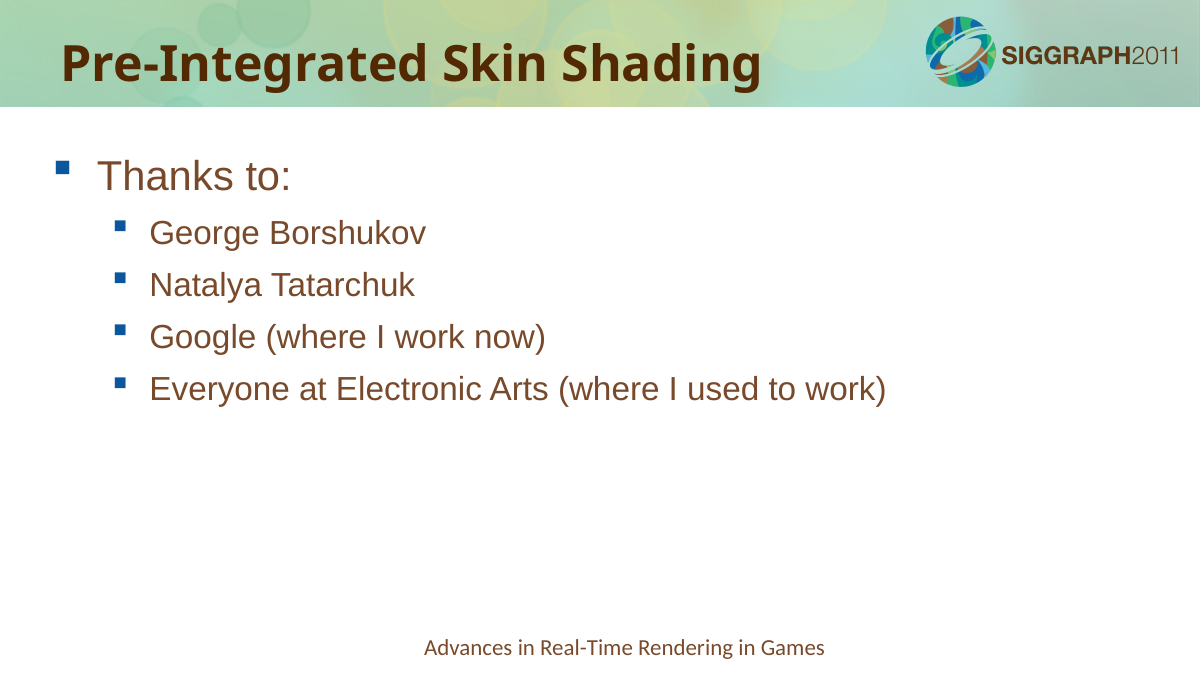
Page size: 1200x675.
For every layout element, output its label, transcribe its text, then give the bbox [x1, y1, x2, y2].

list Thanks to: George Borshukov Natalya Tatarchuk Google (where I work now) Everyone at Electronic Arts (where I used to work) [39, 137, 1127, 641]
picture [0, 0, 1200, 107]
text_box Pre-Integrated Skin Shading [48, 24, 1090, 97]
